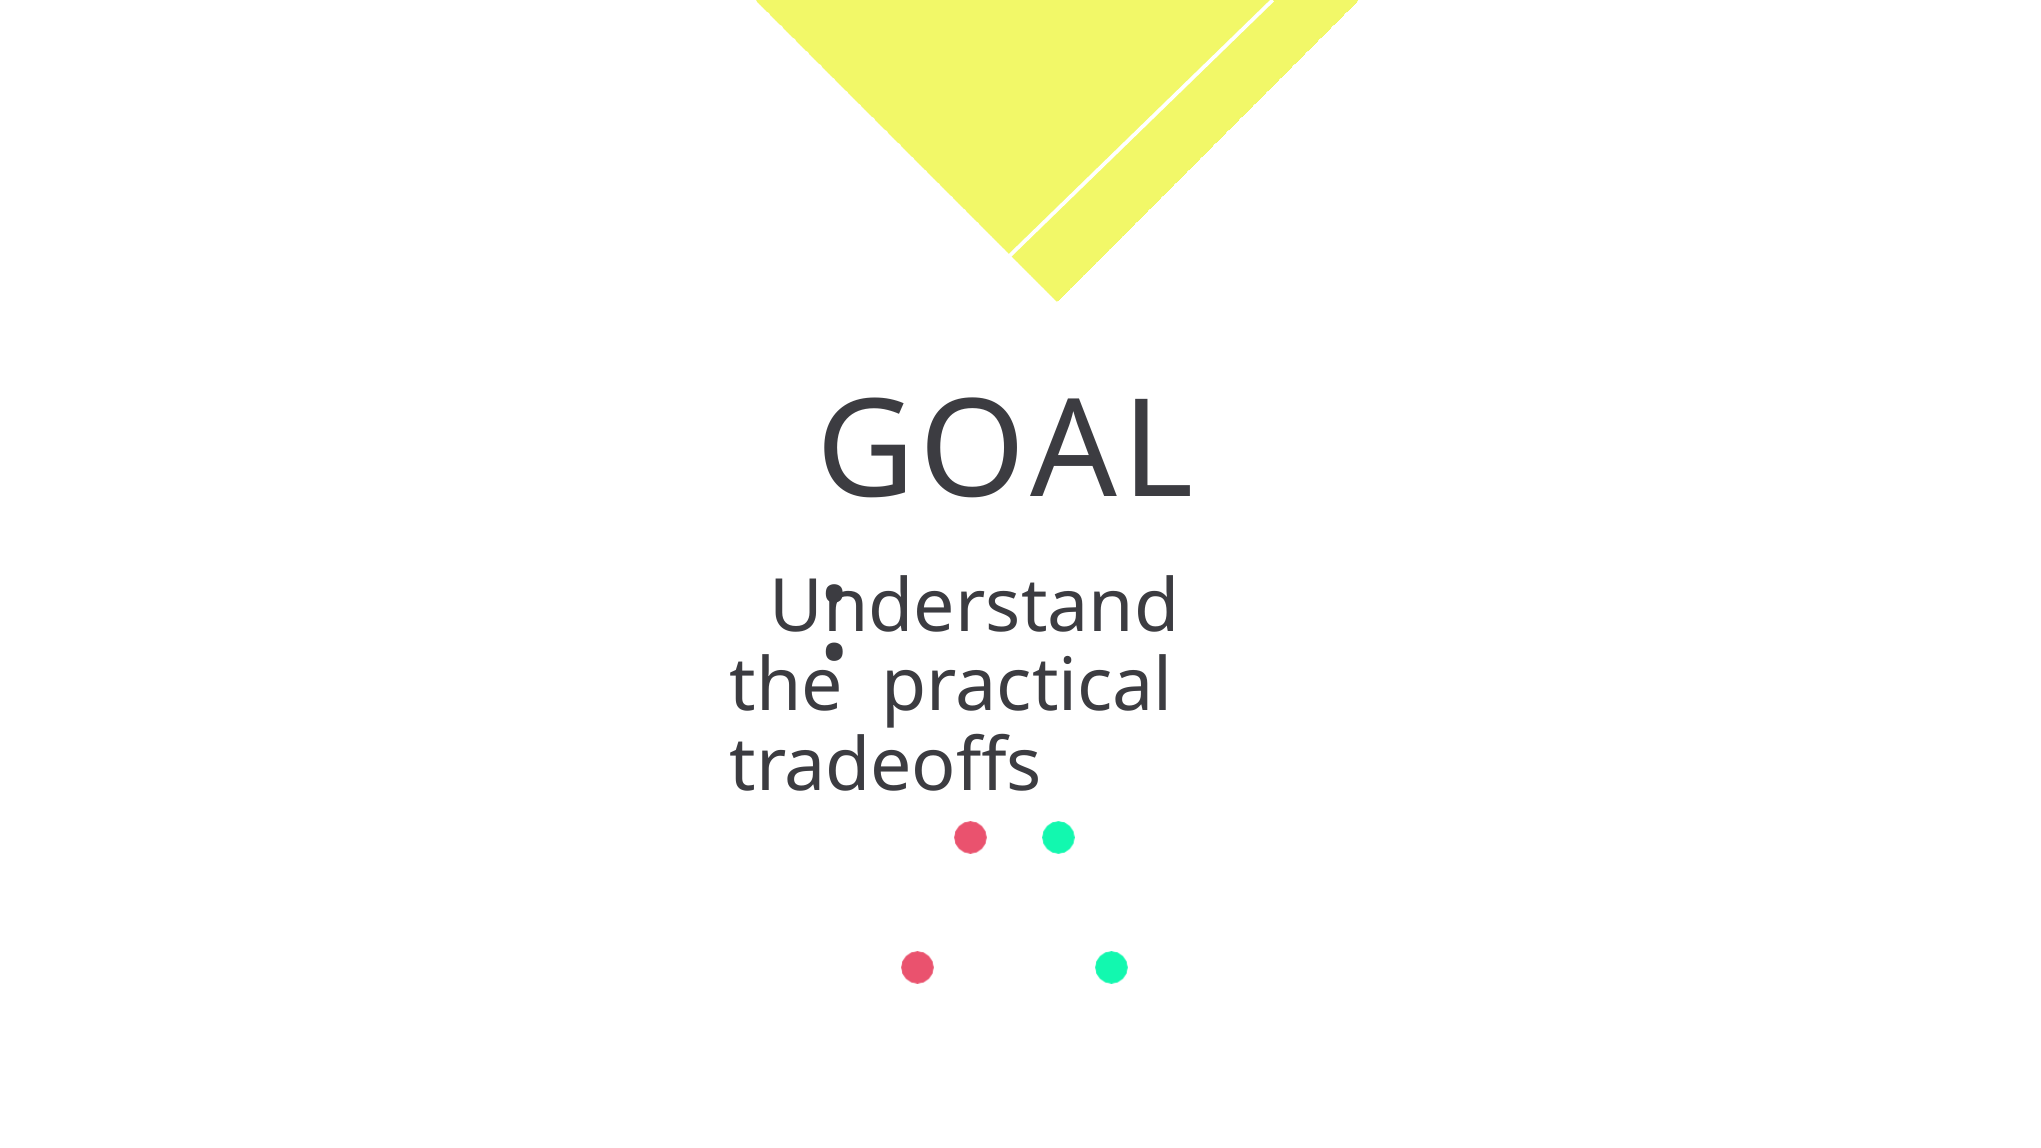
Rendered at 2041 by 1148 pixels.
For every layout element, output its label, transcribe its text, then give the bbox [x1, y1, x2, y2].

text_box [846, 807, 1184, 999]
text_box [482, 0, 1632, 307]
text_box GOAL: [813, 357, 1222, 553]
text_box Understand the practical tradeoffs [727, 553, 1314, 806]
